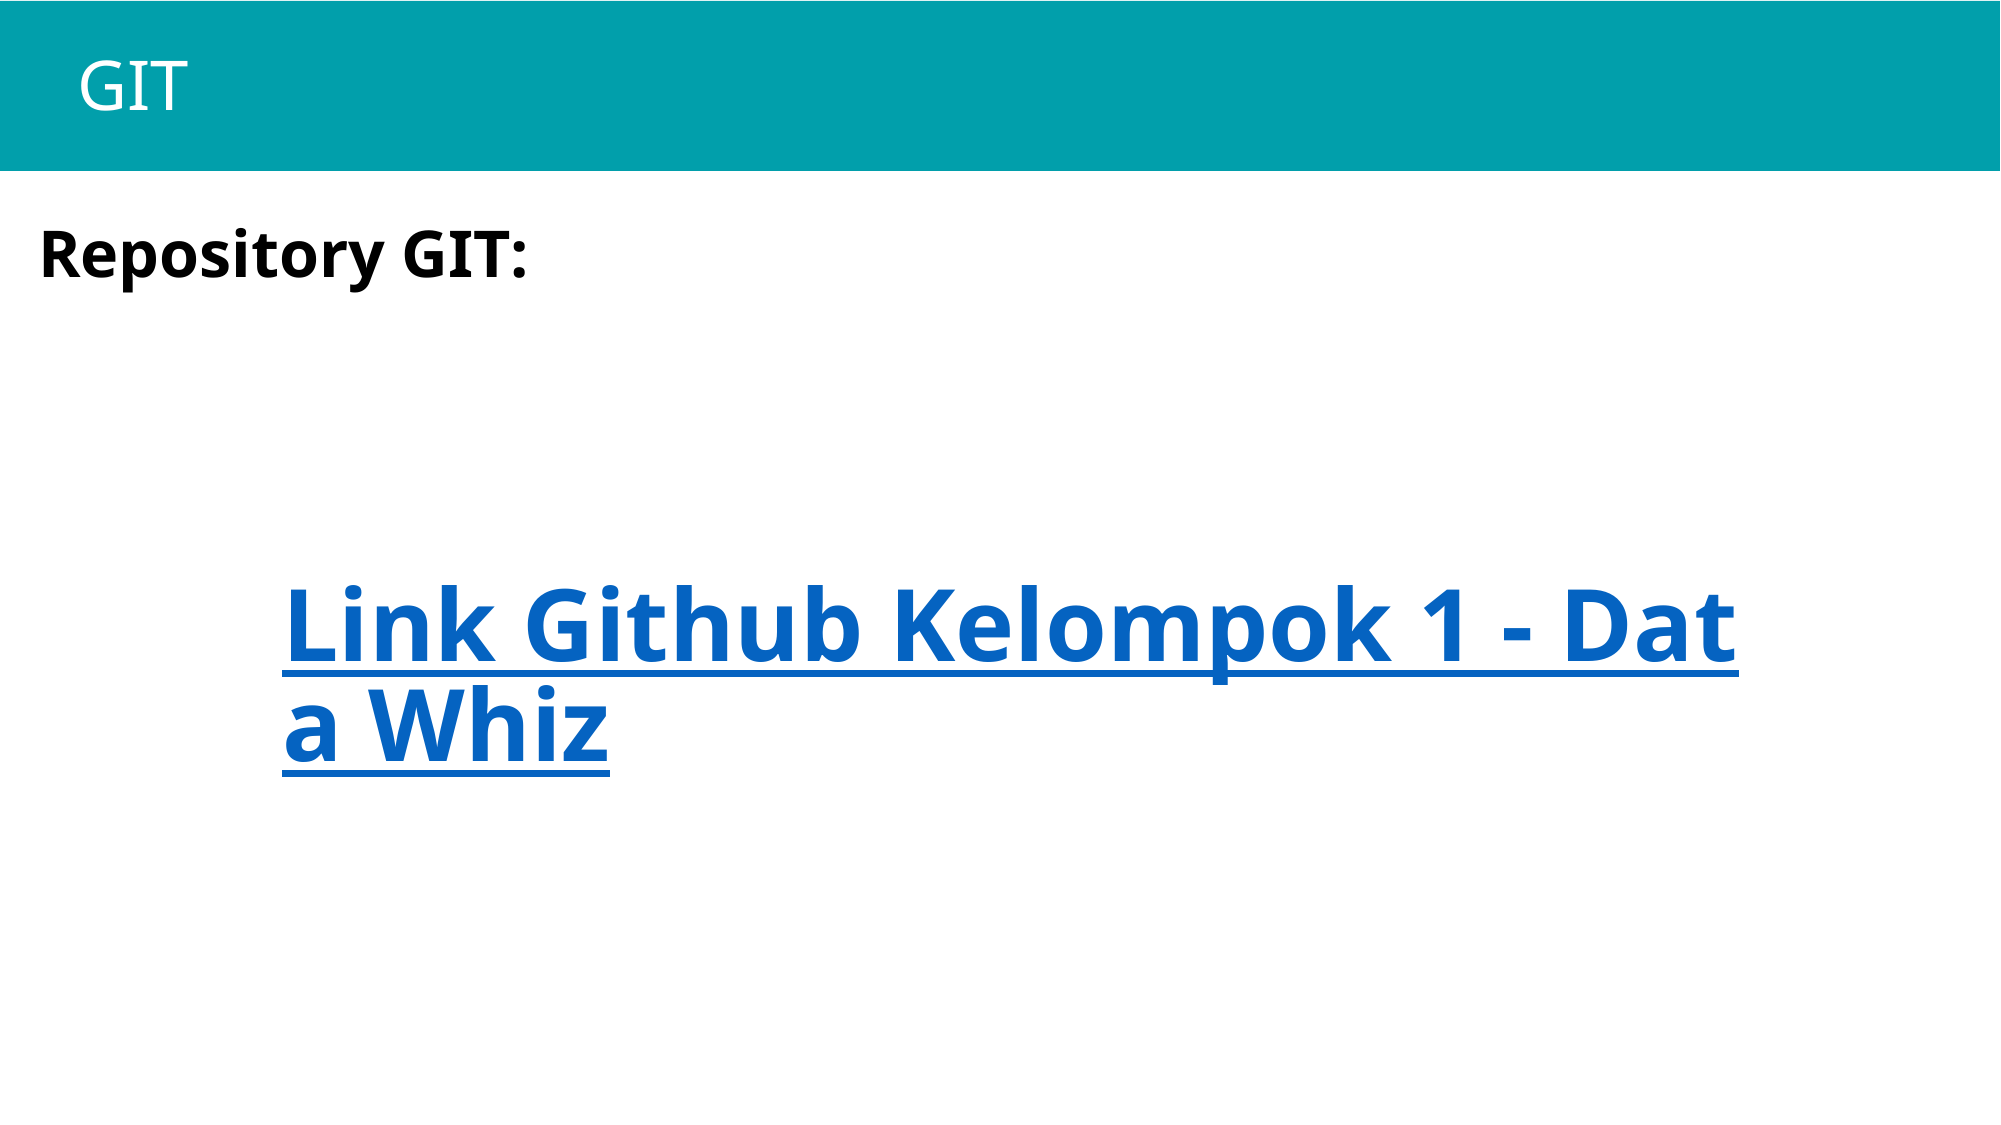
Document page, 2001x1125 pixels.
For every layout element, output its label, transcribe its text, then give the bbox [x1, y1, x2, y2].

text_box Repository GIT: [23, 198, 1967, 1099]
text_box [0, 0, 2000, 171]
title GIT [62, 2, 1788, 173]
text_box Link Github Kelompok 1 - Data Whiz [267, 546, 1812, 697]
